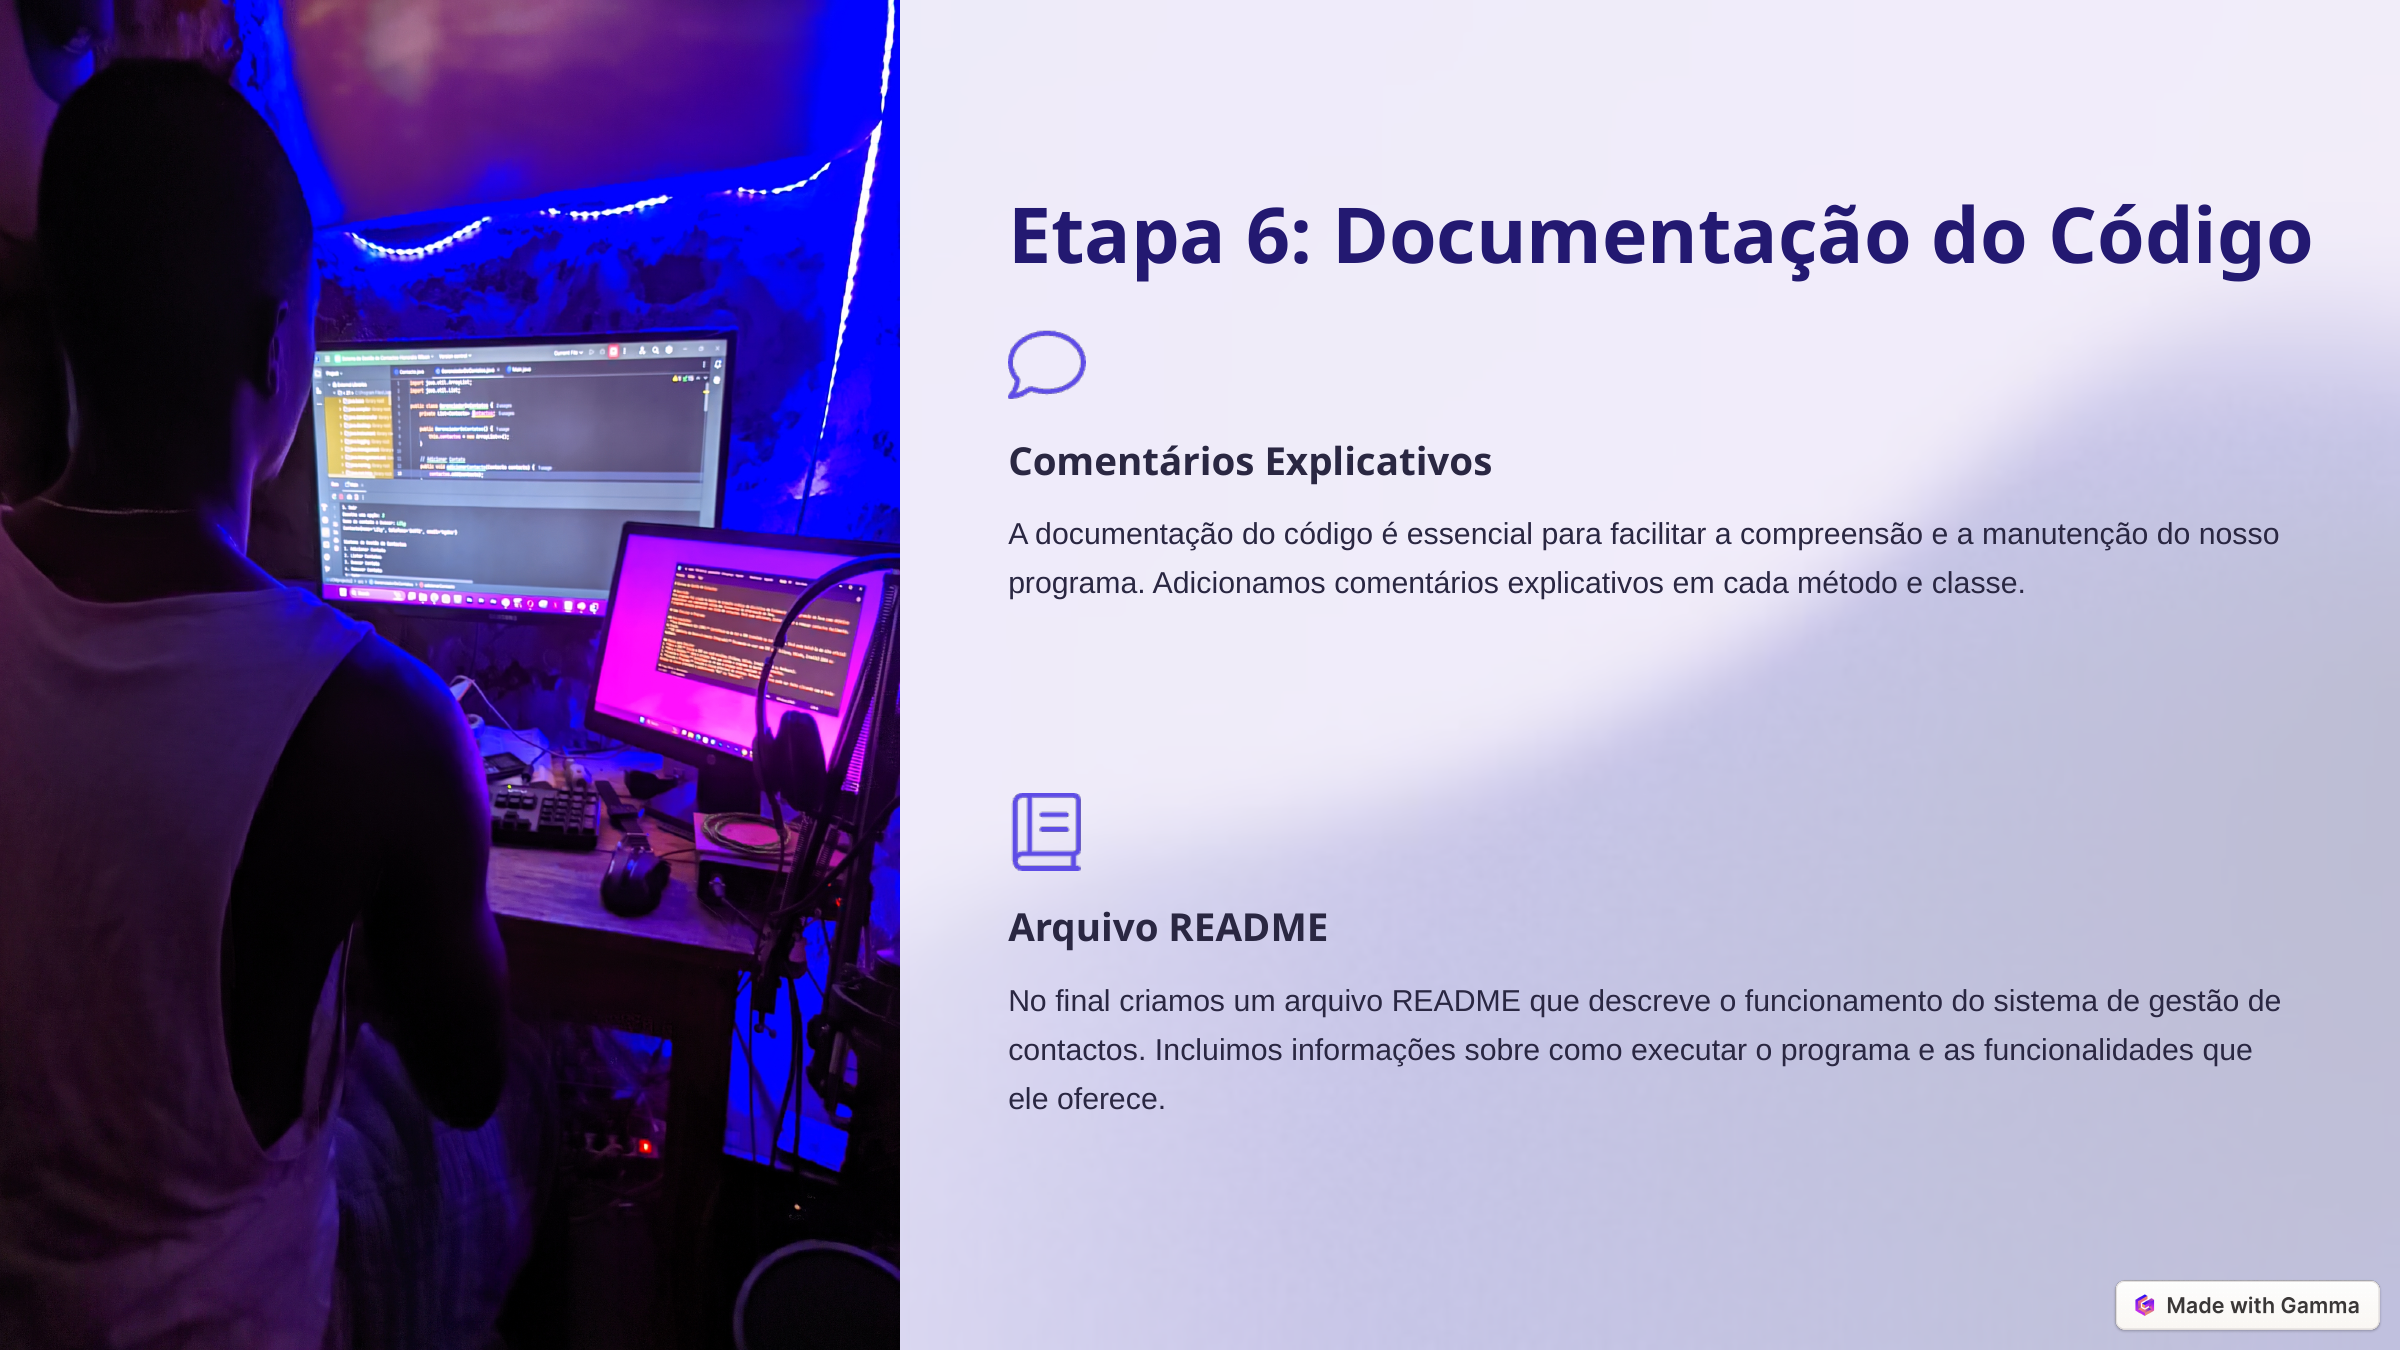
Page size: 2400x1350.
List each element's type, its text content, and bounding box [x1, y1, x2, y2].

text_box Comentários Explicativos [1008, 434, 1471, 484]
text_box No final criamos um arquivo README que descreve o funcionamento do sistema de gestão de contactos. Incluimos informações sobre como executar o programa e as funcionalidades que ele oferece. [1008, 968, 2292, 1167]
picture [1008, 326, 1086, 404]
text_box Arquivo README [1008, 901, 1396, 950]
picture [0, 0, 900, 1350]
picture [1008, 793, 1086, 871]
picture [2106, 1271, 2389, 1339]
text_box Etapa 6: Documentação do Código [1008, 183, 2251, 280]
text_box A documentação do código é essencial para facilitar a compreensão e a manutenção do nosso programa. Adicionamos comentários explicativos em cada método e classe. [1008, 501, 2292, 701]
